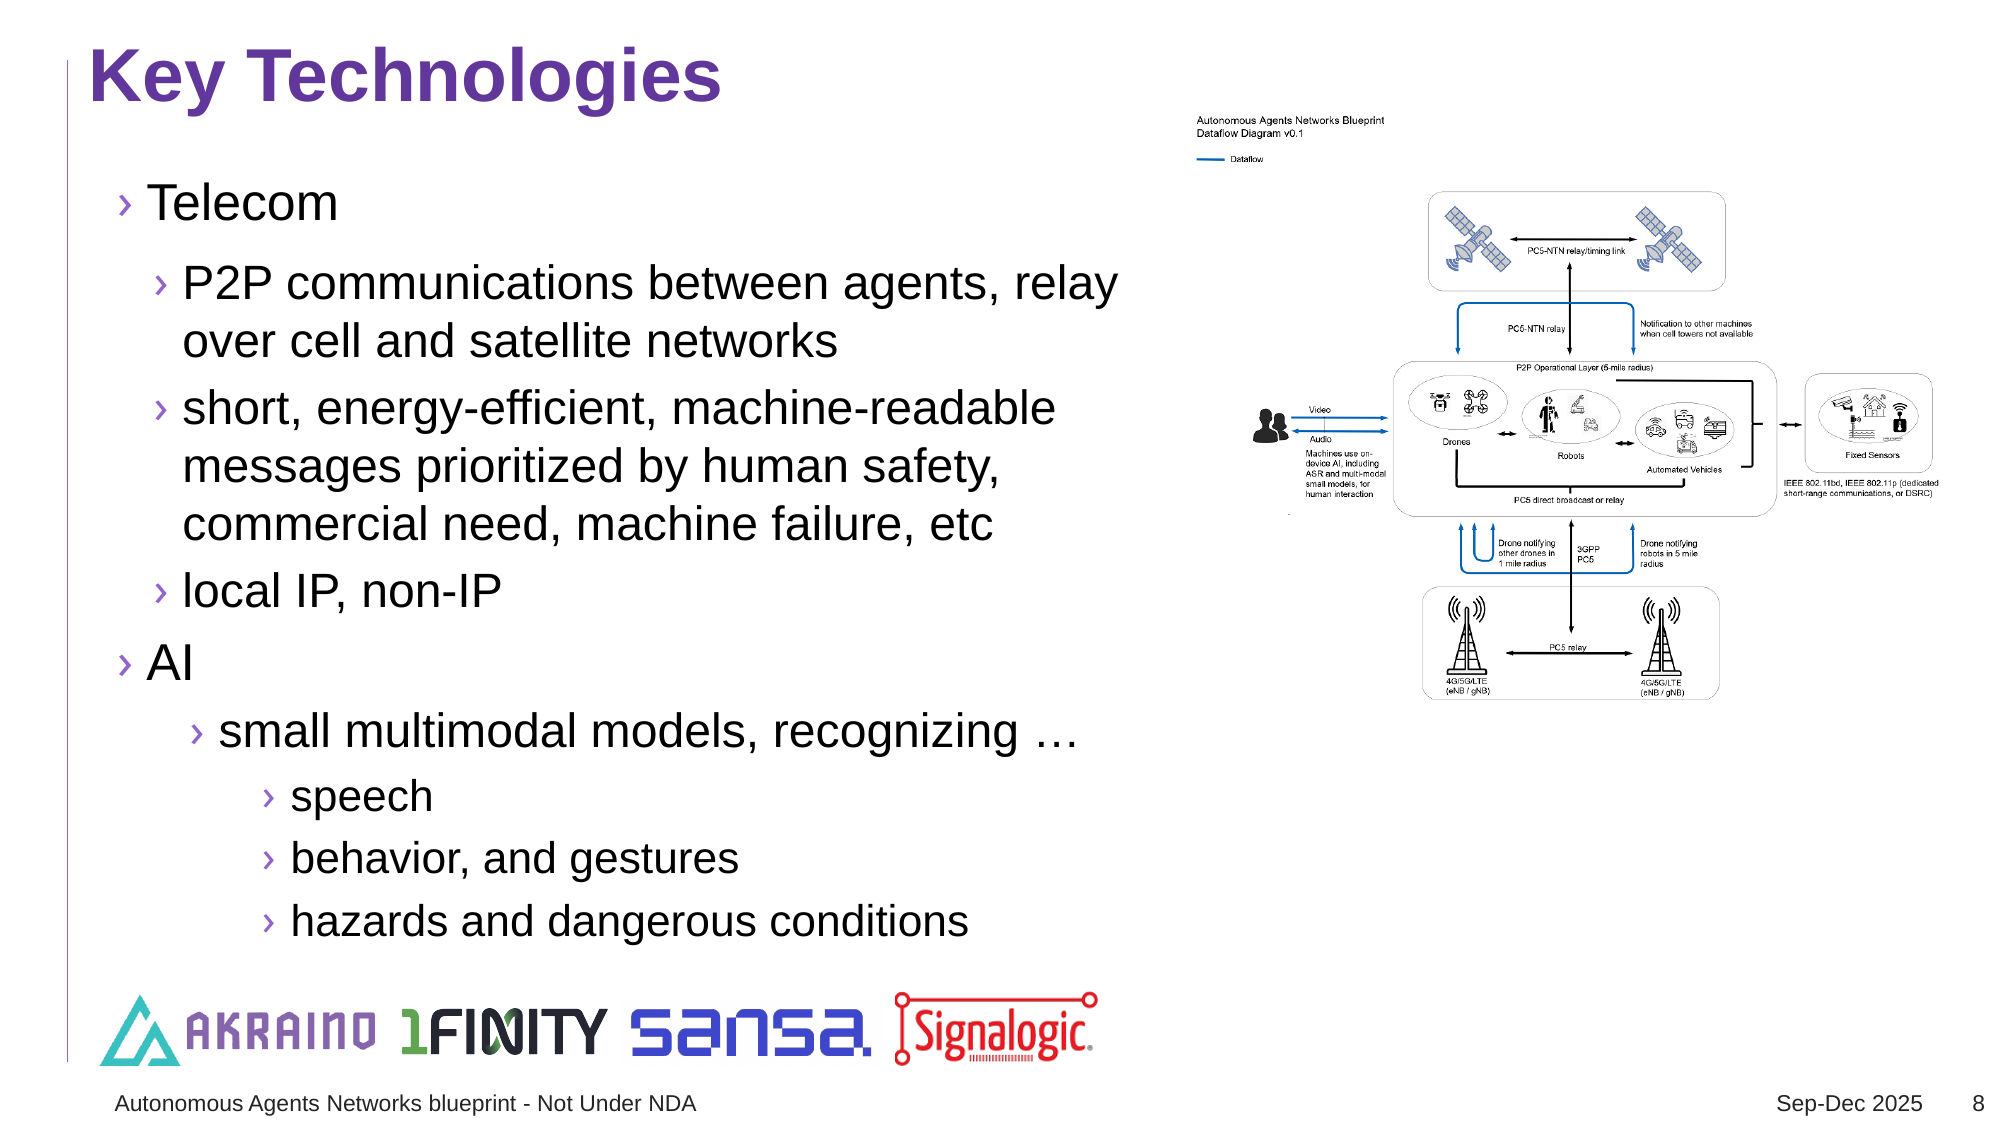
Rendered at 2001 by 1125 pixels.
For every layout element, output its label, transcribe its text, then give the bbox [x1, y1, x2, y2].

slide_number 8 [1939, 1080, 2000, 1125]
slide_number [1727, 1080, 1939, 1125]
picture [1195, 106, 1939, 700]
picture [895, 989, 1098, 1069]
picture [619, 1000, 882, 1066]
picture [402, 1007, 608, 1055]
title Key Technologies [73, 0, 1985, 154]
footer Autonomous Agents Networks blueprint - Not Under NDA [99, 1080, 740, 1125]
picture [99, 994, 375, 1066]
list Telecom P2P communications between agents, relay over cell and satellite networks short, energy-efficient, machine-readable messages prioritized by human safety, commercial need, machine failure, etc local IP, non-IP AI small multimodal models, recognizing … speech behavior, and gestures hazards and dangerous conditions [102, 161, 1956, 954]
